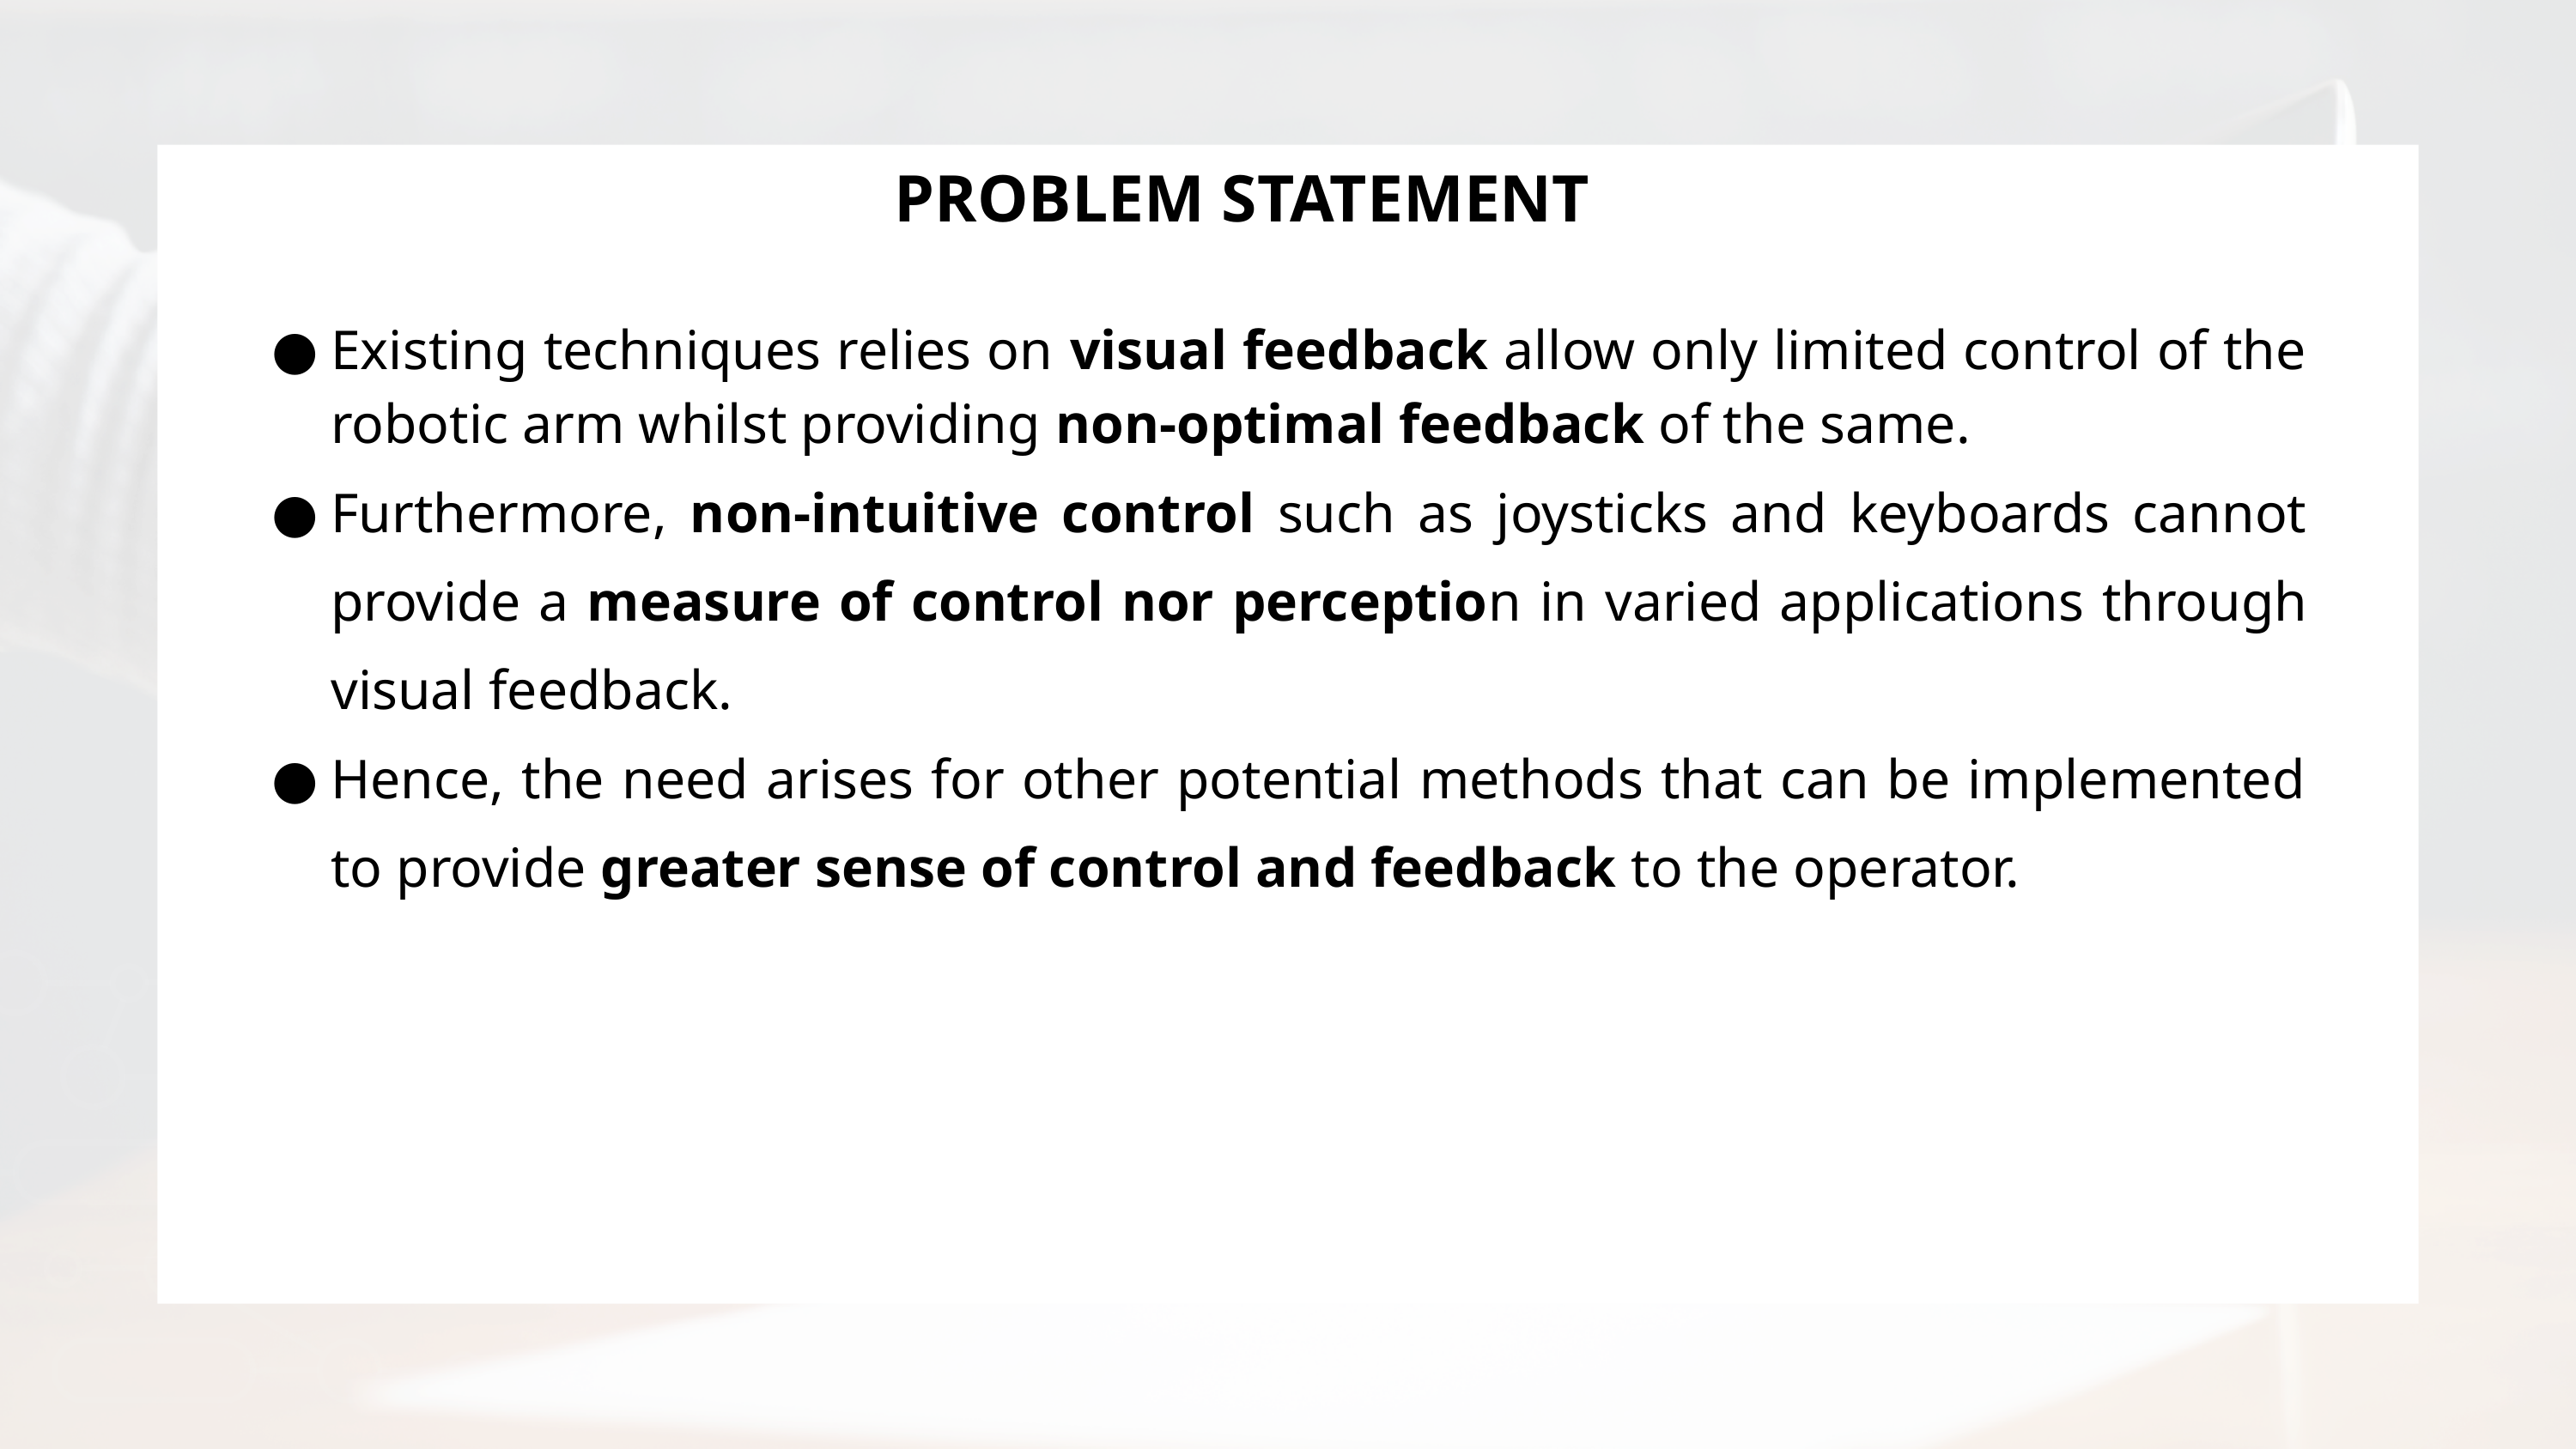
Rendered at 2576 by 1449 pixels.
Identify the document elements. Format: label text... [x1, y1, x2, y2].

title PROBLEM STATEMENT [892, 155, 1684, 400]
text_box [157, 144, 2419, 1304]
picture [0, 0, 2576, 1449]
text_box Existing techniques relies on visual feedback allow only limited control of the robotic arm whilst providing non-optimal feedback of the same. Furthermore, non-intuitive control such as joysticks and keyboards cannot provide a measure of control nor perception in varied applications through visual feedback. Hence, the need arises for other potential methods that can be implemented to provide greater sense of control and feedback to the operator. [266, 304, 2310, 899]
